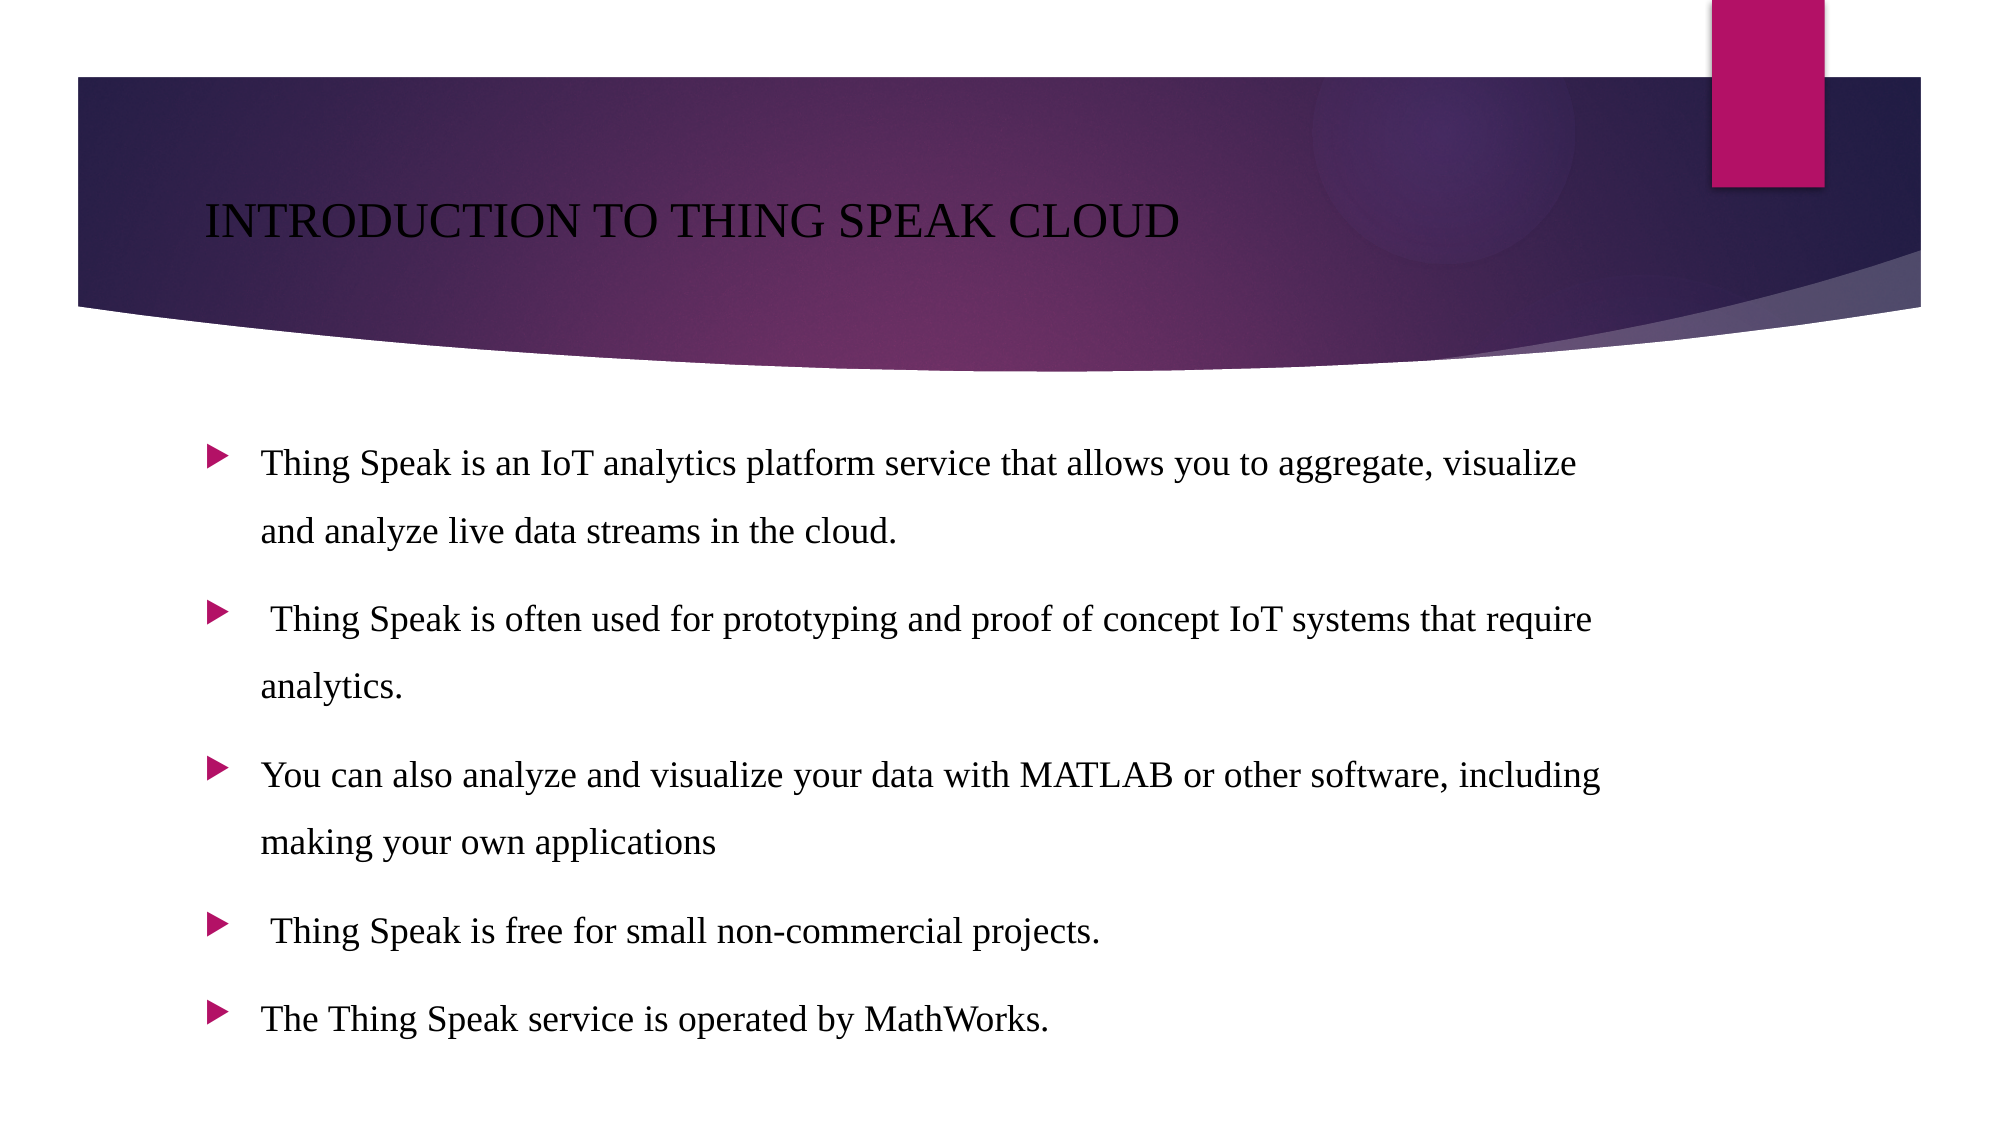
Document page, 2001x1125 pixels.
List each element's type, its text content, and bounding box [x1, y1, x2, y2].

list Thing Speak is an IoT analytics platform service that allows you to aggregate, visualize and analyze live data streams in the cloud. Thing Speak is often used for prototyping and proof of concept IoT systems that require analytics. You can also analyze and visualize your data with MATLAB or other software, including making your own applications Thing Speak is free for small non-commercial projects. The Thing Speak service is operated by MathWorks. [189, 408, 1638, 1070]
title INTRODUCTION TO THING SPEAK CLOUD [189, 159, 1627, 276]
